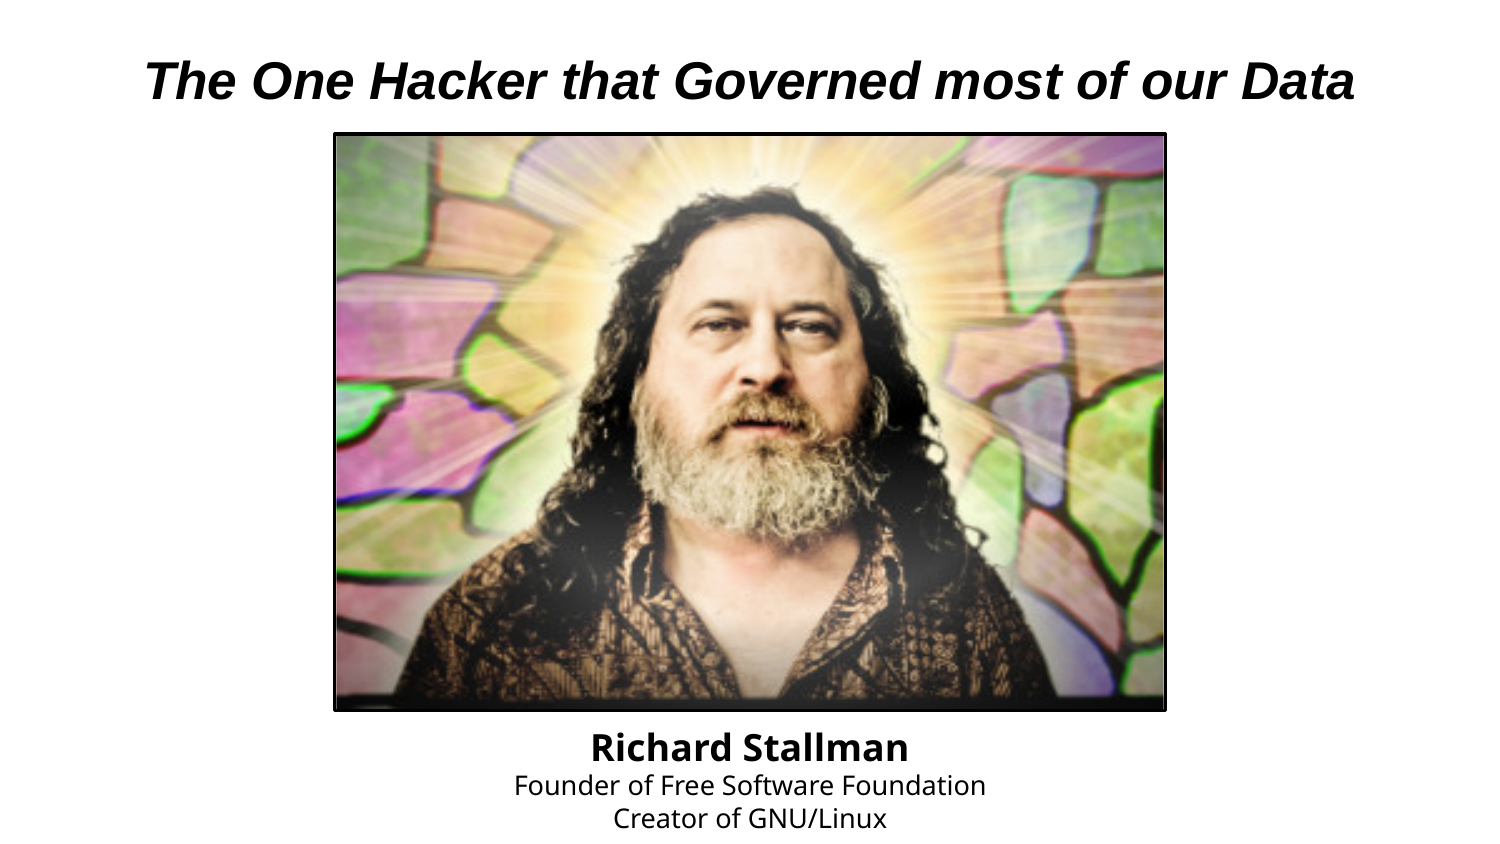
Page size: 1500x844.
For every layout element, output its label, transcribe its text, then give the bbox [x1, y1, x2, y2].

picture [335, 135, 1164, 709]
title The One Hacker that Governed most of our Data [51, 31, 1449, 126]
text_box Richard Stallman Founder of Free Software Foundation Creator of GNU/Linux [162, 708, 1338, 844]
